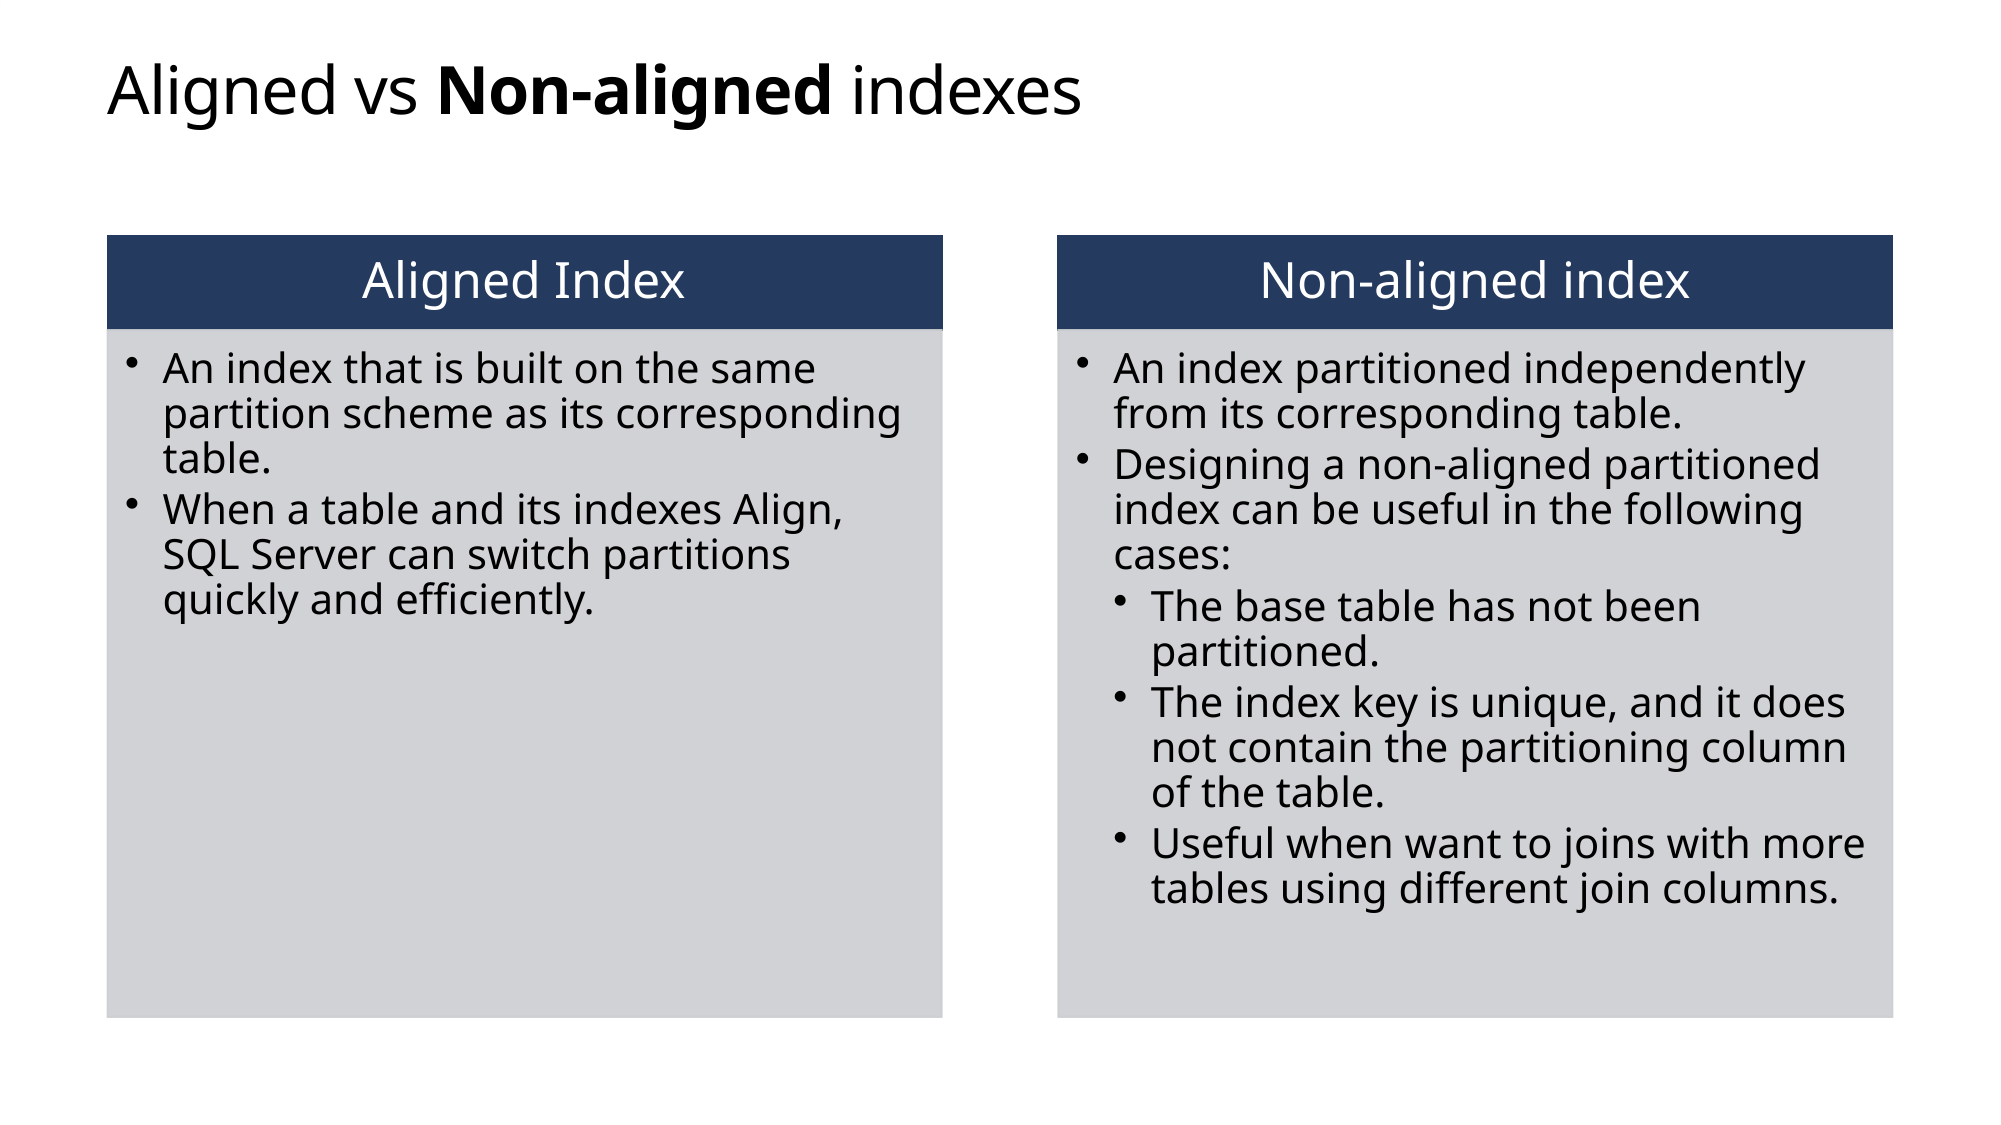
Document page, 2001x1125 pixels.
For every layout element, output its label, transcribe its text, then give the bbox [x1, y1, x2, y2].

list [107, 230, 1893, 1022]
title Aligned vs Non-aligned indexes [107, 52, 1893, 129]
